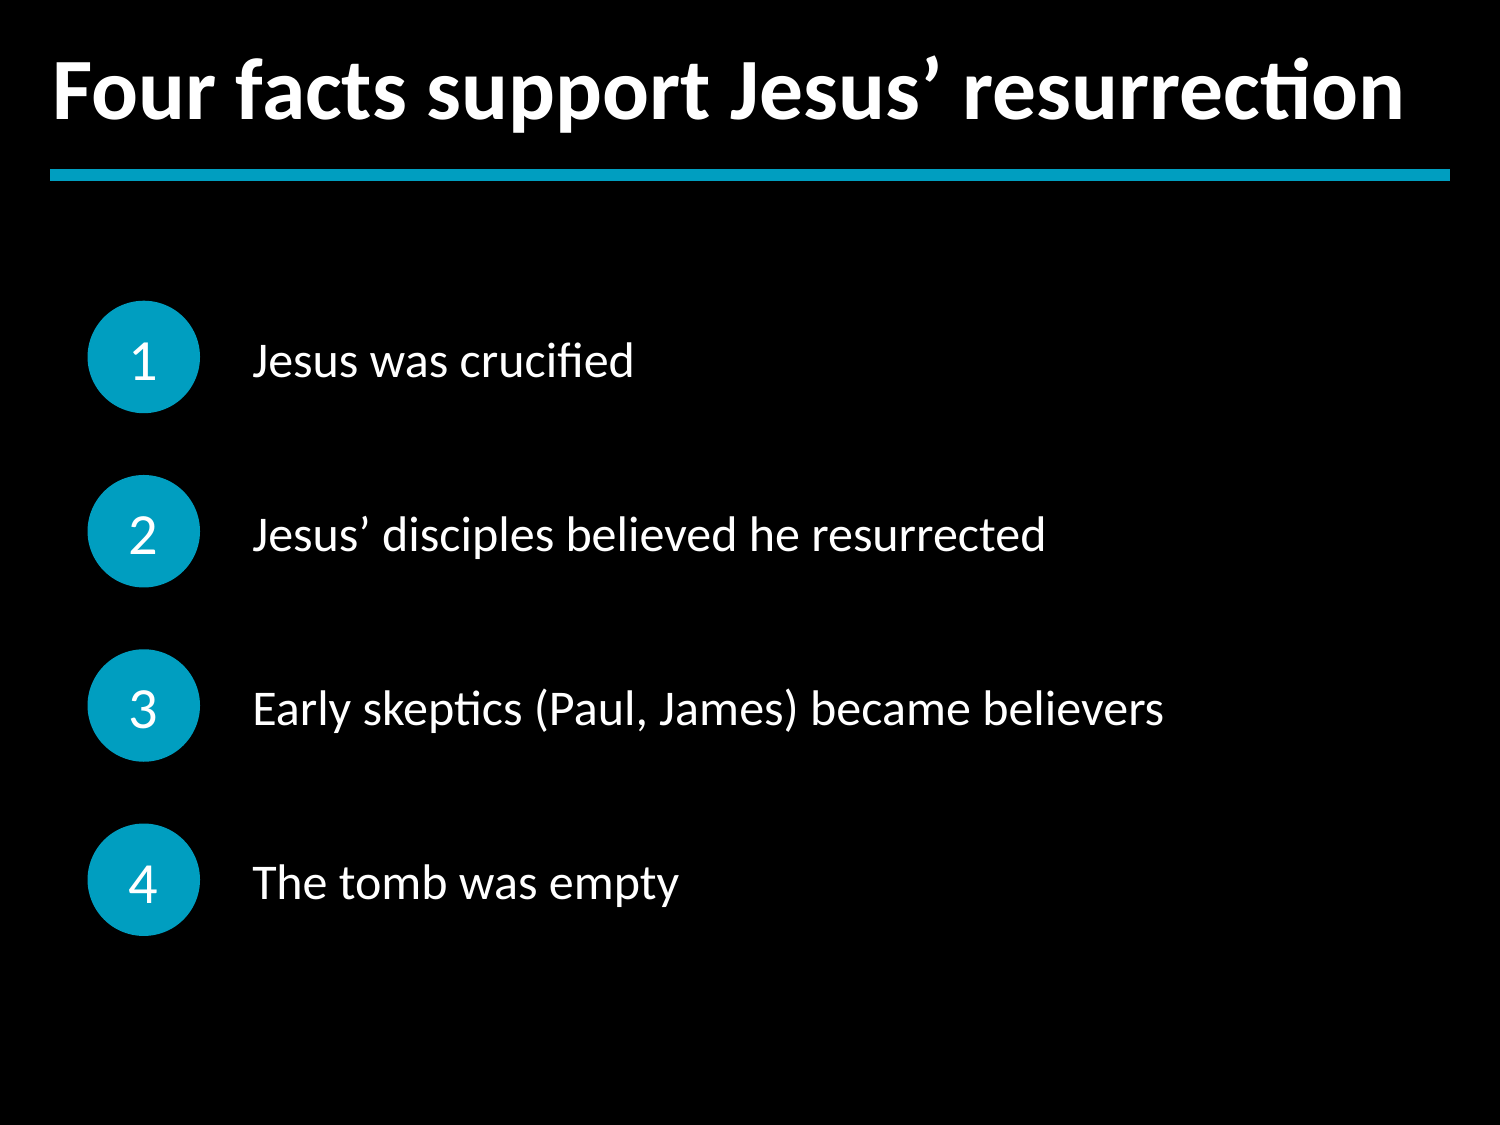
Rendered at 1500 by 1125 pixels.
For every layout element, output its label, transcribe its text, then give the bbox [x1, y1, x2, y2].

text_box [87, 823, 1401, 937]
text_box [87, 474, 1401, 588]
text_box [87, 300, 1401, 414]
text_box Four facts support Jesus’ resurrection [37, 24, 1450, 145]
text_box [87, 648, 1401, 762]
